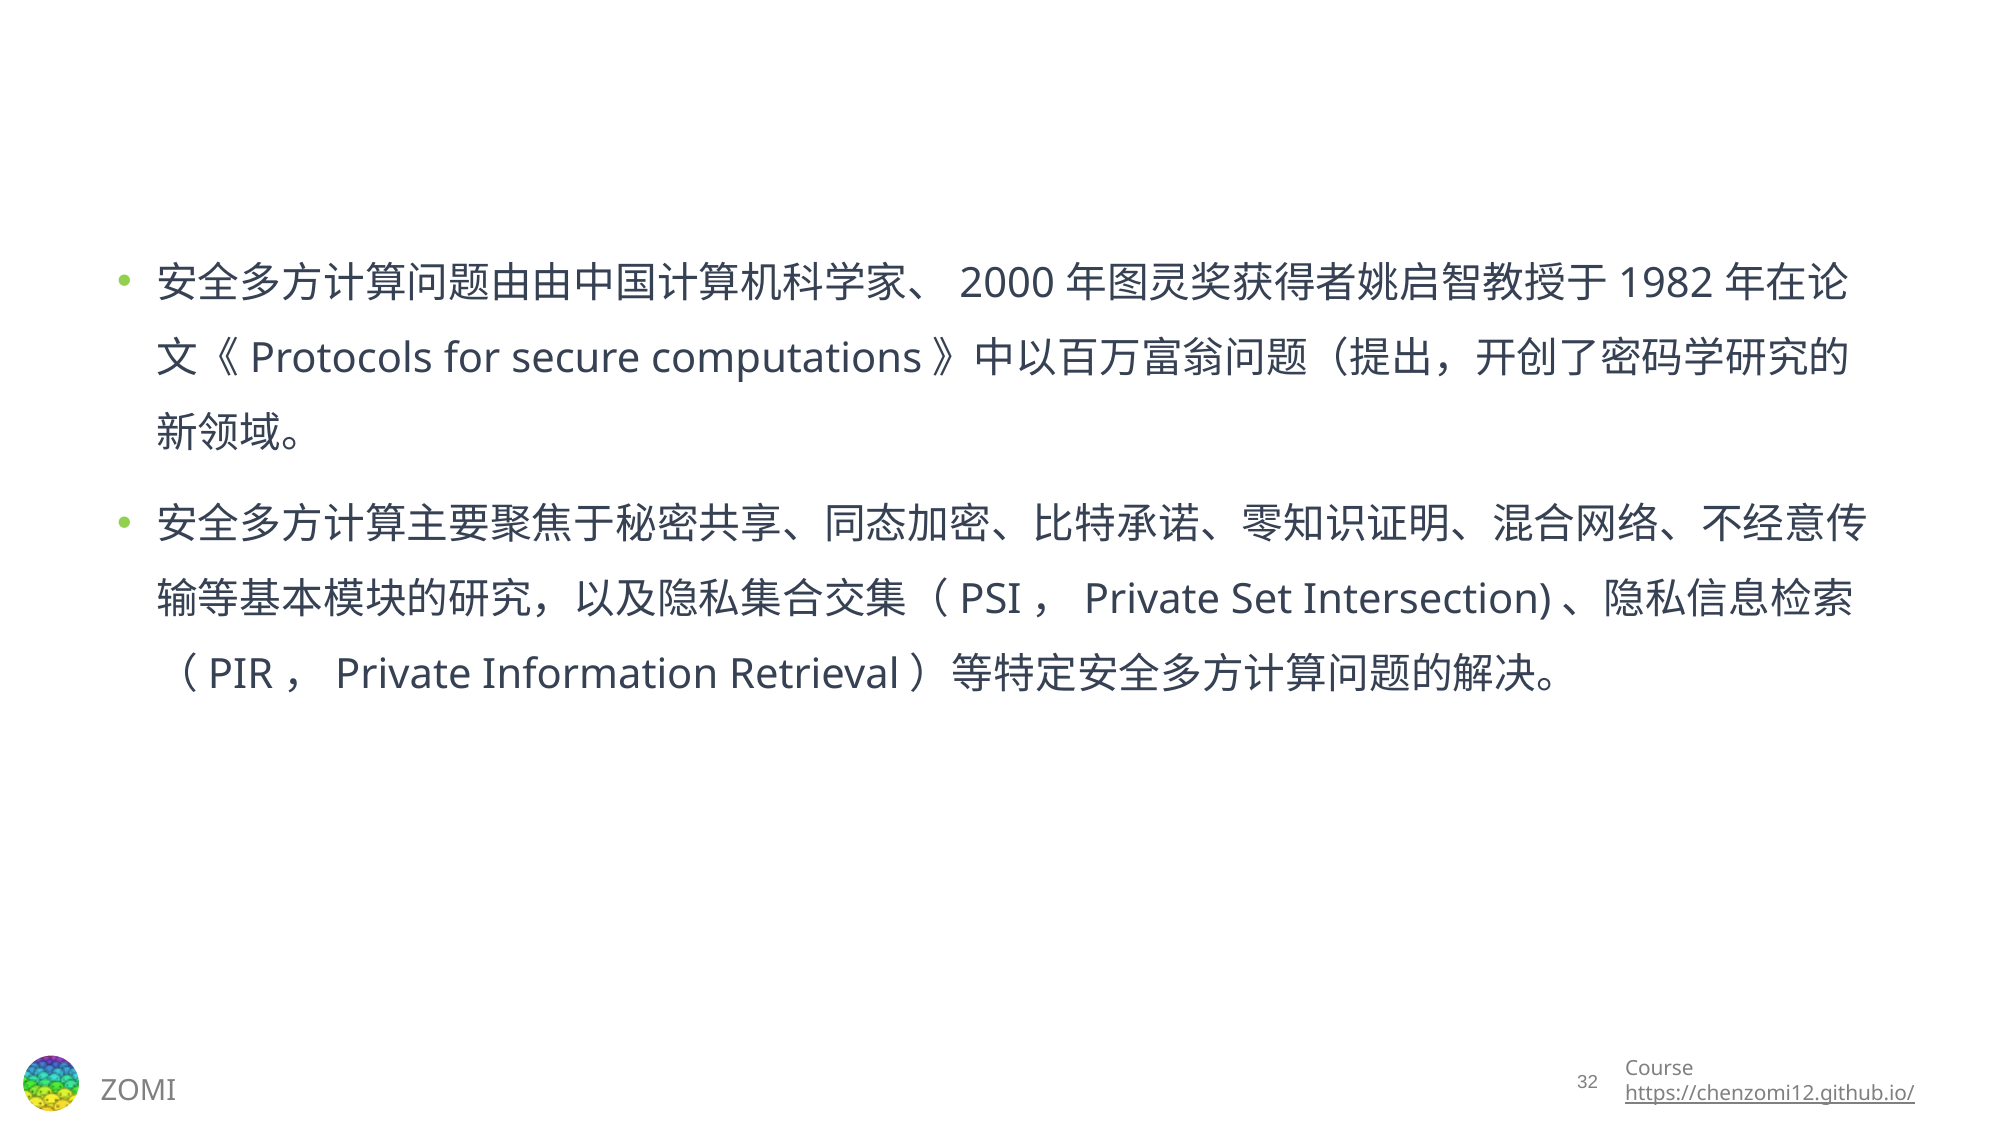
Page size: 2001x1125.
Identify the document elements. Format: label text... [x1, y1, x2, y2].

list 安全多方计算问题由由中国计算机科学家、2000年图灵奖获得者姚启智教授于1982年在论文《Protocols for secure computations》中以百万富翁问题（提出，开创了密码学研究的新领域。 安全多方计算主要聚焦于秘密共享、同态加密、比特承诺、零知识证明、混合网络、不经意传输等基本模块的研究，以及隐私集合交集（PSI，Private Set Intersection)、隐私信息检索（PIR，Private Information Retrieval）等特定安全多方计算问题的解决。 [102, 223, 1901, 1043]
picture [24, 1056, 78, 1111]
